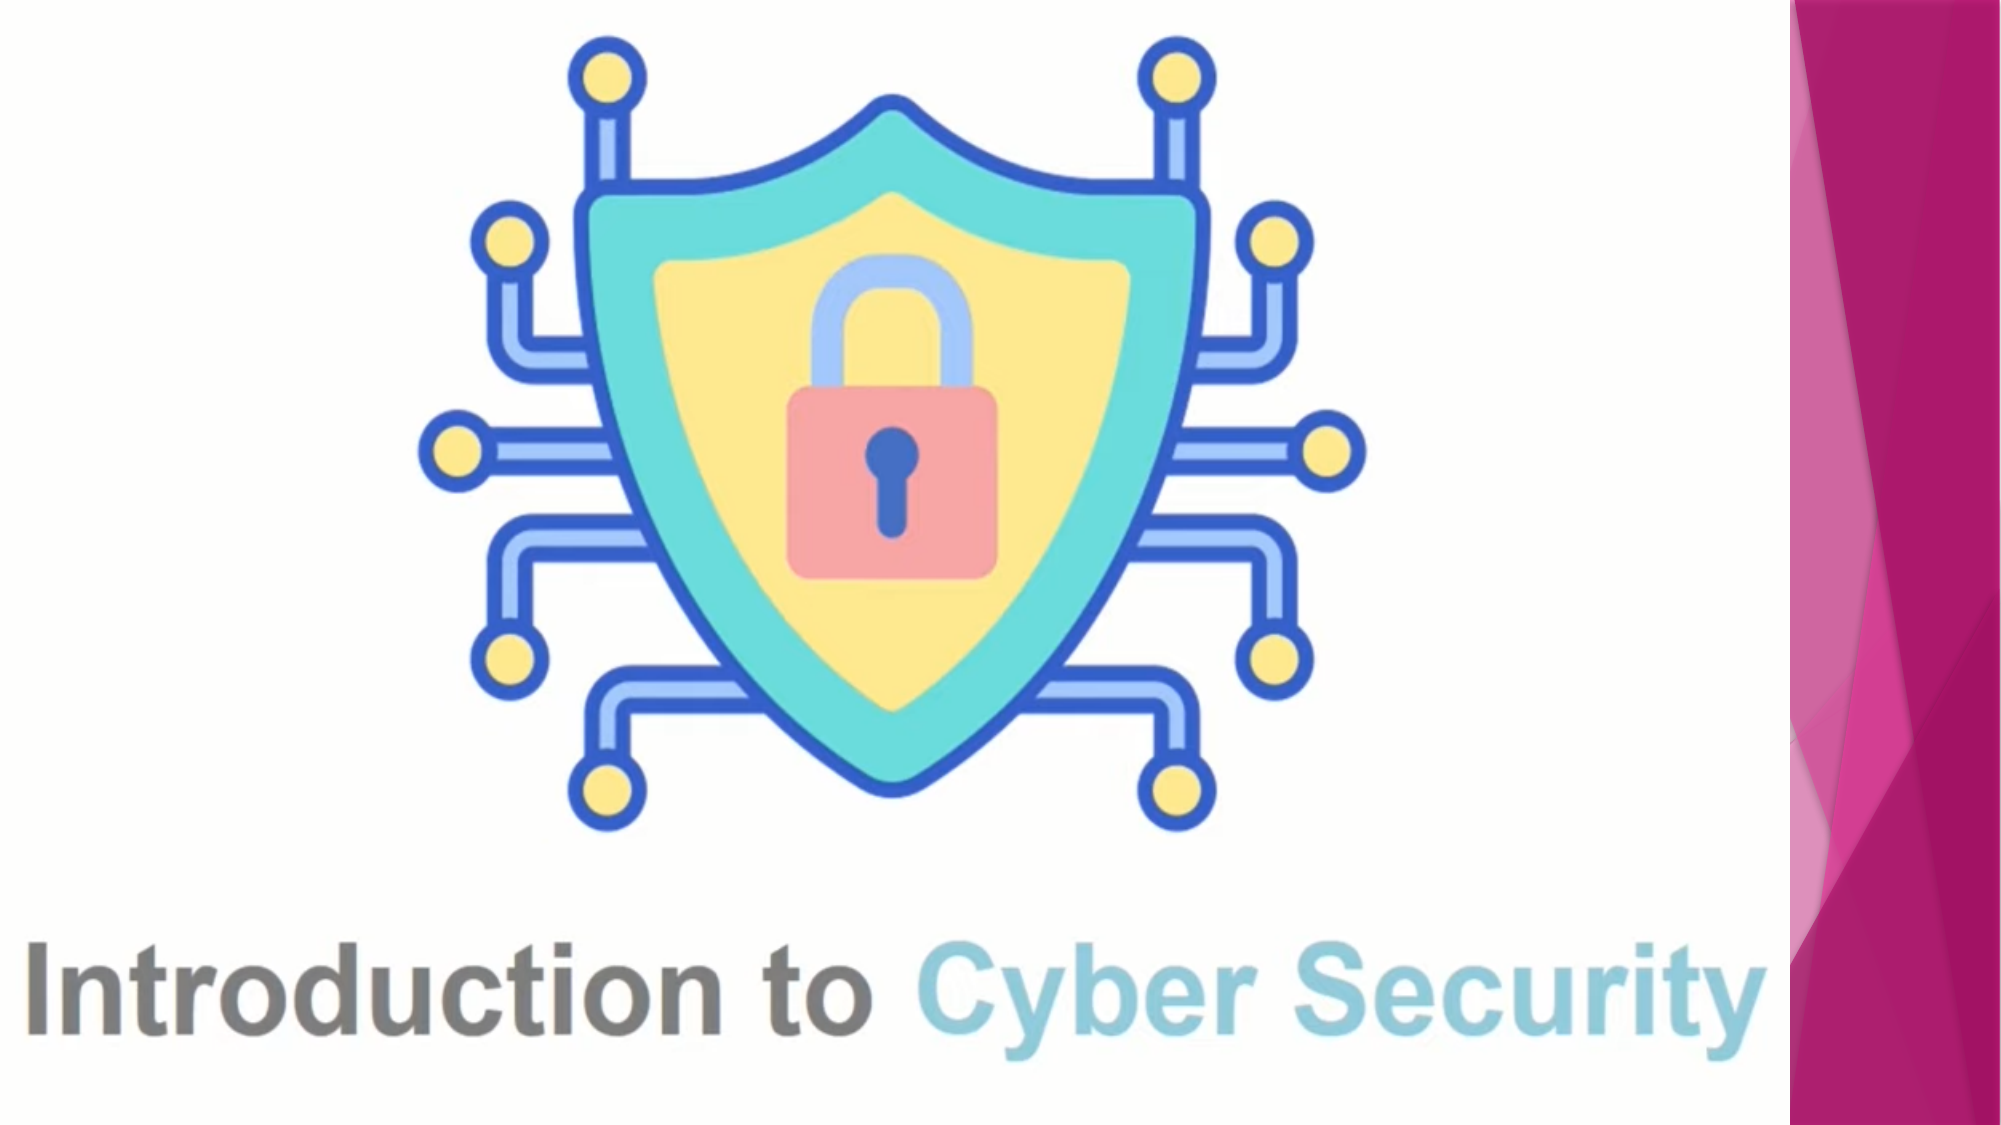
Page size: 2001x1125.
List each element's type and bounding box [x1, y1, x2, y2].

picture [0, 0, 1790, 1125]
